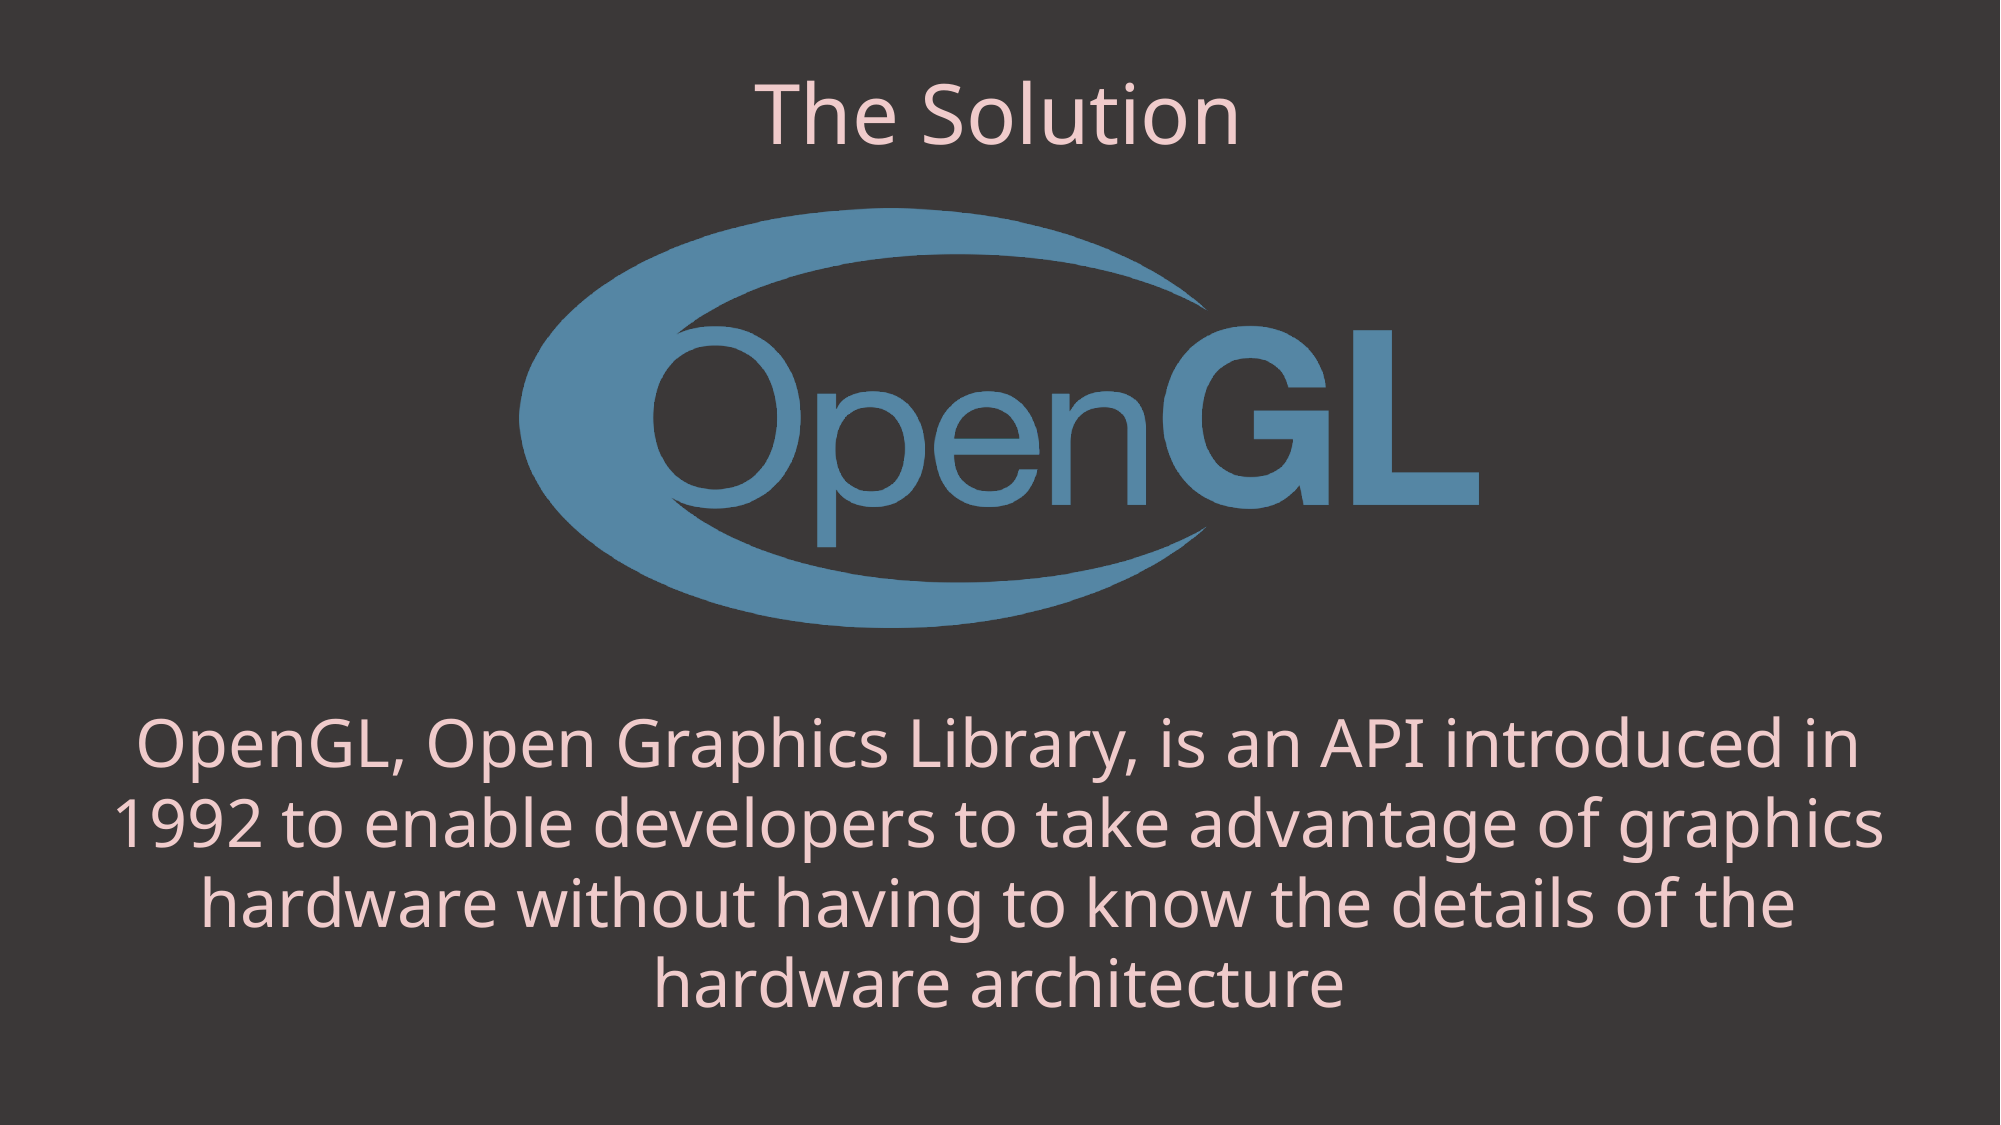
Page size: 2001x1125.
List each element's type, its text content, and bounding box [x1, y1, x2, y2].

text_box OpenGL, Open Graphics Library, is an API introduced in 1992 to enable developers to take advantage of graphics hardware without having to know the details of the hardware architecture [80, 693, 1918, 1028]
text_box The Solution [739, 53, 1258, 169]
picture [519, 208, 1480, 628]
